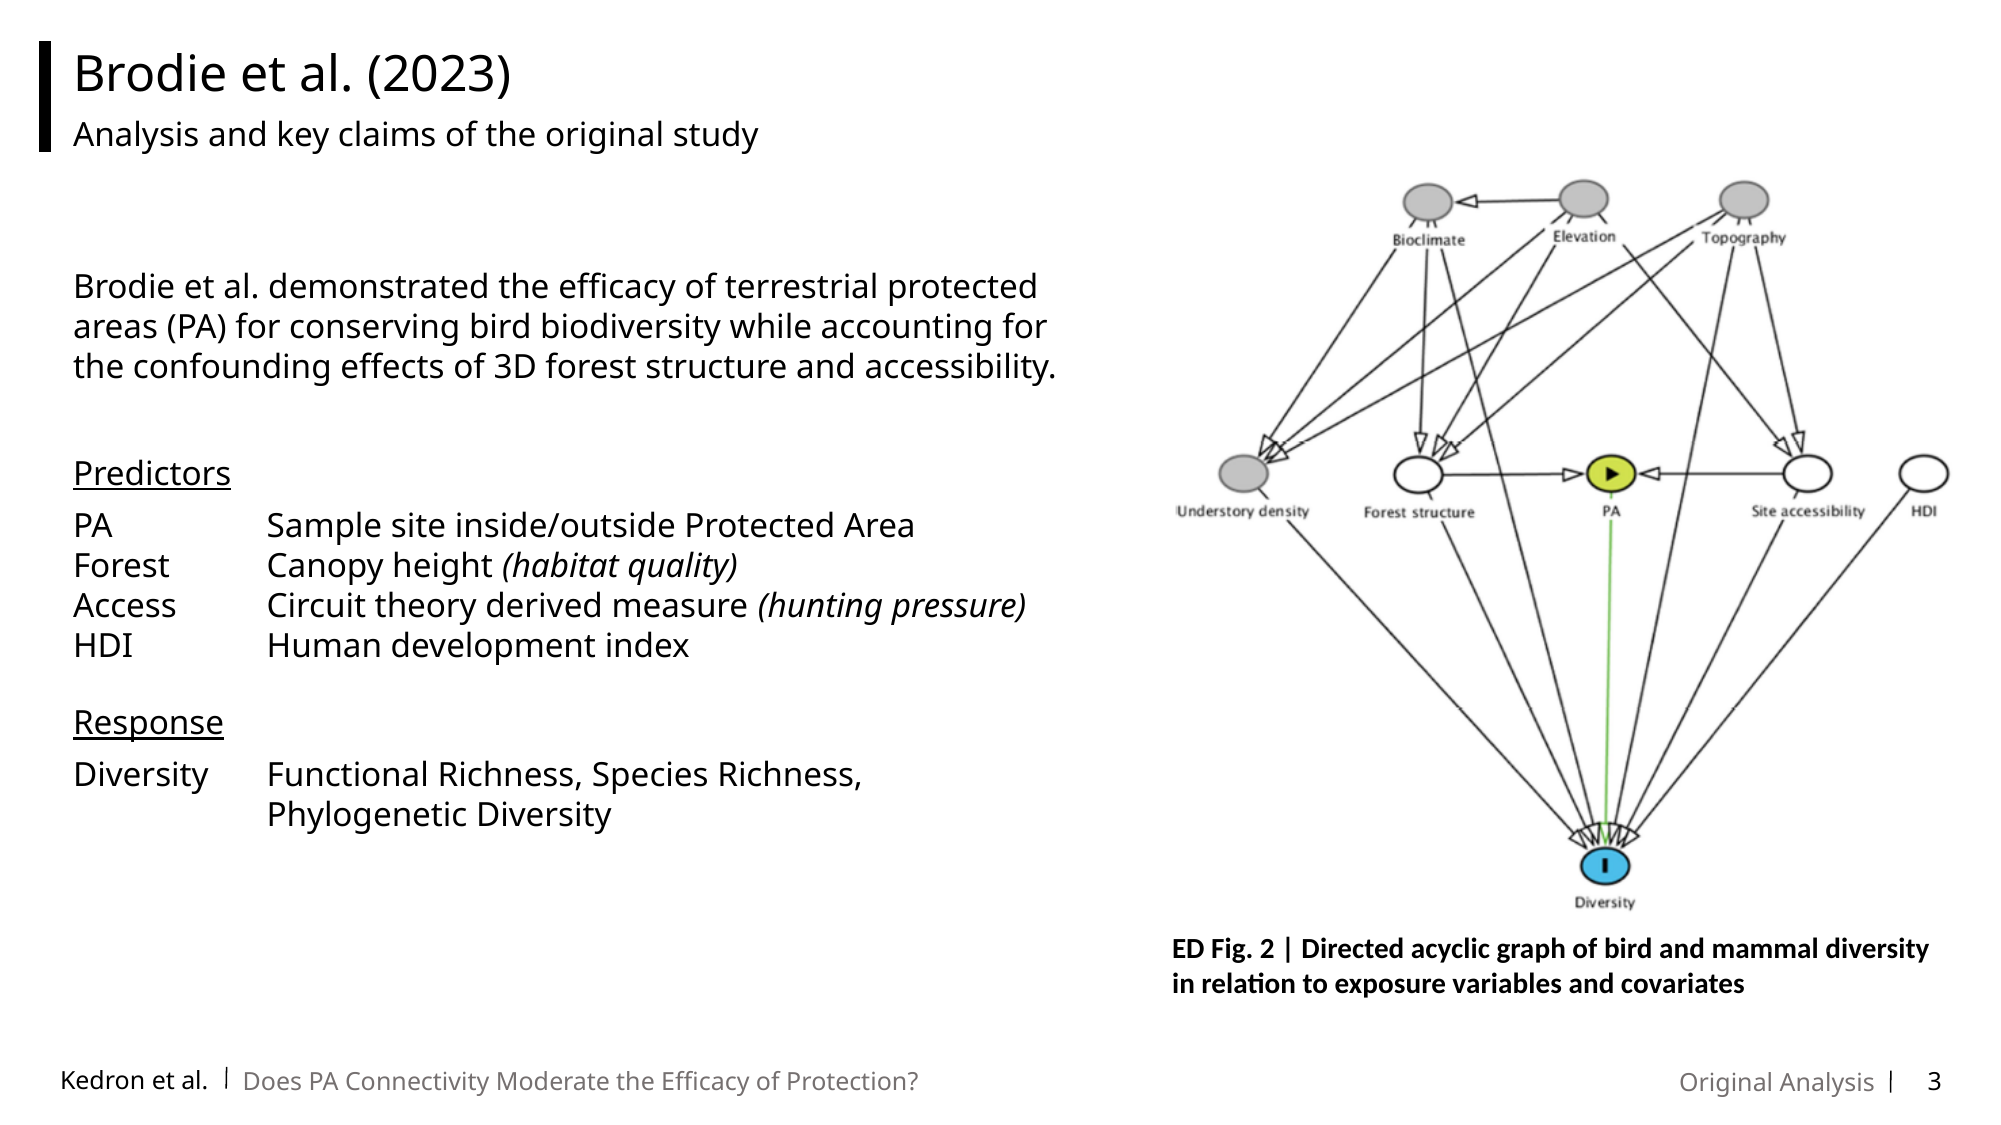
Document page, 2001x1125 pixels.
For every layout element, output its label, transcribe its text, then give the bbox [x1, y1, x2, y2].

text_box ED Fig. 2 | Directed acyclic graph of bird and mammal diversity in relation to exposure variables and covariates [1157, 941, 1963, 1007]
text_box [1159, 170, 1977, 936]
slide_number 3 [1891, 1060, 1957, 1105]
text_box Brodie et al. (2023) [58, 34, 1328, 110]
text_box Analysis and key claims of the original study [58, 105, 1666, 161]
text_box Kedron et al. [45, 1057, 227, 1103]
text_box Does PA Connectivity Moderate the Efficacy of Protection? [227, 1058, 1016, 1103]
text_box Original Analysis [1172, 1058, 1891, 1104]
text_box Brodie et al. demonstrated the efficacy of terrestrial protected areas (PA) for conserving bird biodiversity while accounting for the confounding effects of 3D forest structure and accessibility. Predictors PA Sample site inside/outside Protected Area Forest Canopy height (habitat quality) Access Circuit theory derived measure (hunting pressure) HDI Human development index Response Diversity Functional Richness, Species Richness, Phylogenetic Diversity [58, 258, 1076, 841]
